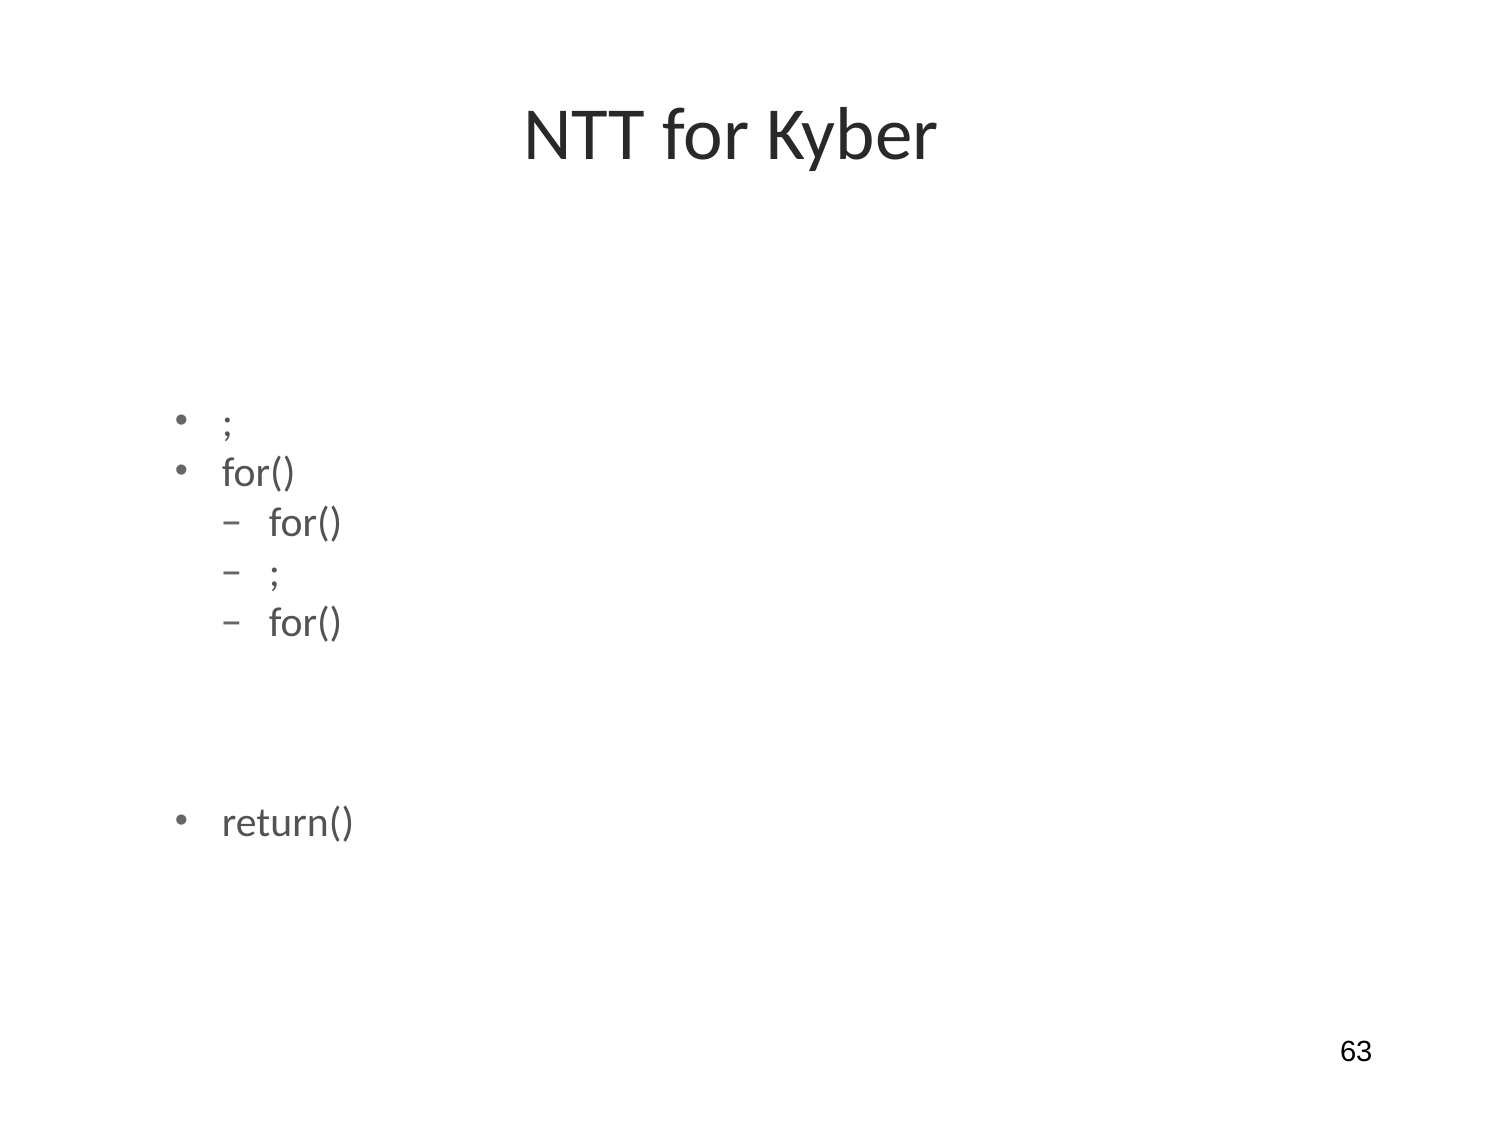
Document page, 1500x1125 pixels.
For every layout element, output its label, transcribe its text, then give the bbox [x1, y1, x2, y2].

text_box NTT for Kyber [76, 40, 1387, 231]
slide_number 63 [1074, 1024, 1388, 1101]
